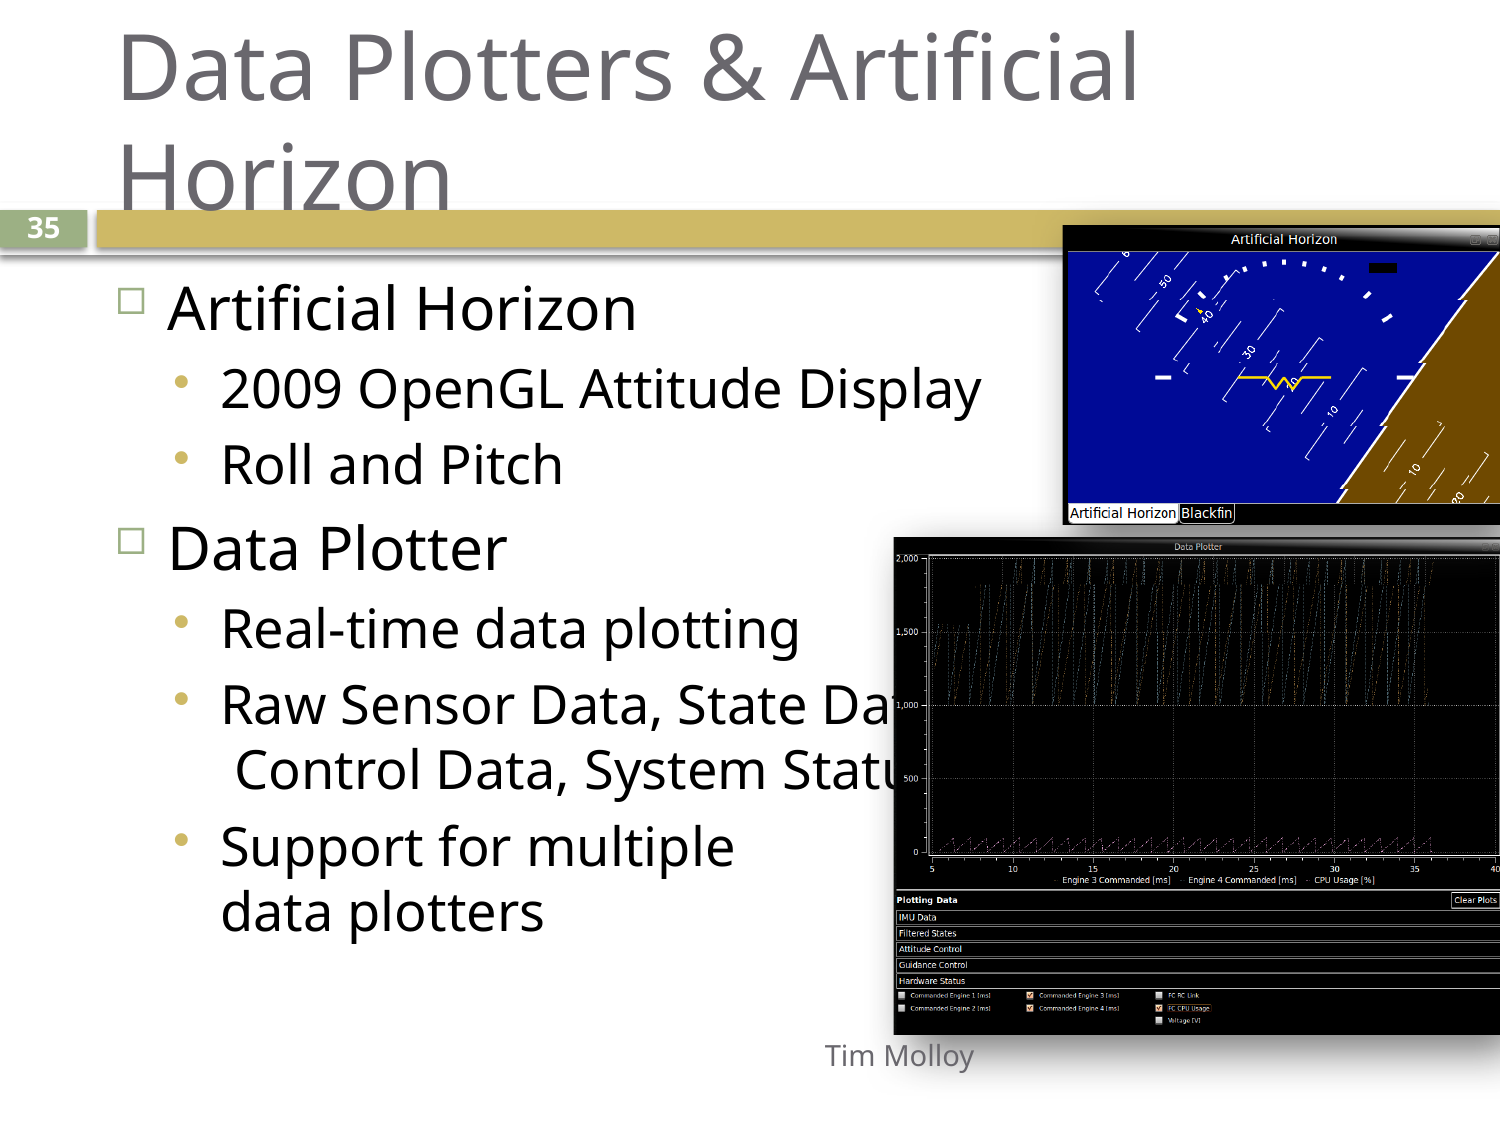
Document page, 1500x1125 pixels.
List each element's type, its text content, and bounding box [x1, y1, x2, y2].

title Data Plotters & Artificial Horizon [100, 37, 1438, 200]
slide_number 35 [0, 208, 88, 249]
picture [893, 537, 1500, 1036]
footer Tim Molloy [99, 1024, 990, 1085]
picture [1062, 224, 1500, 526]
list Artificial Horizon 2009 OpenGL Attitude Display Roll and Pitch Data Plotter Real-time data plotting Raw Sensor Data, State Data, Control Data, System Status… Support for multiple data plotters [100, 262, 1046, 1000]
